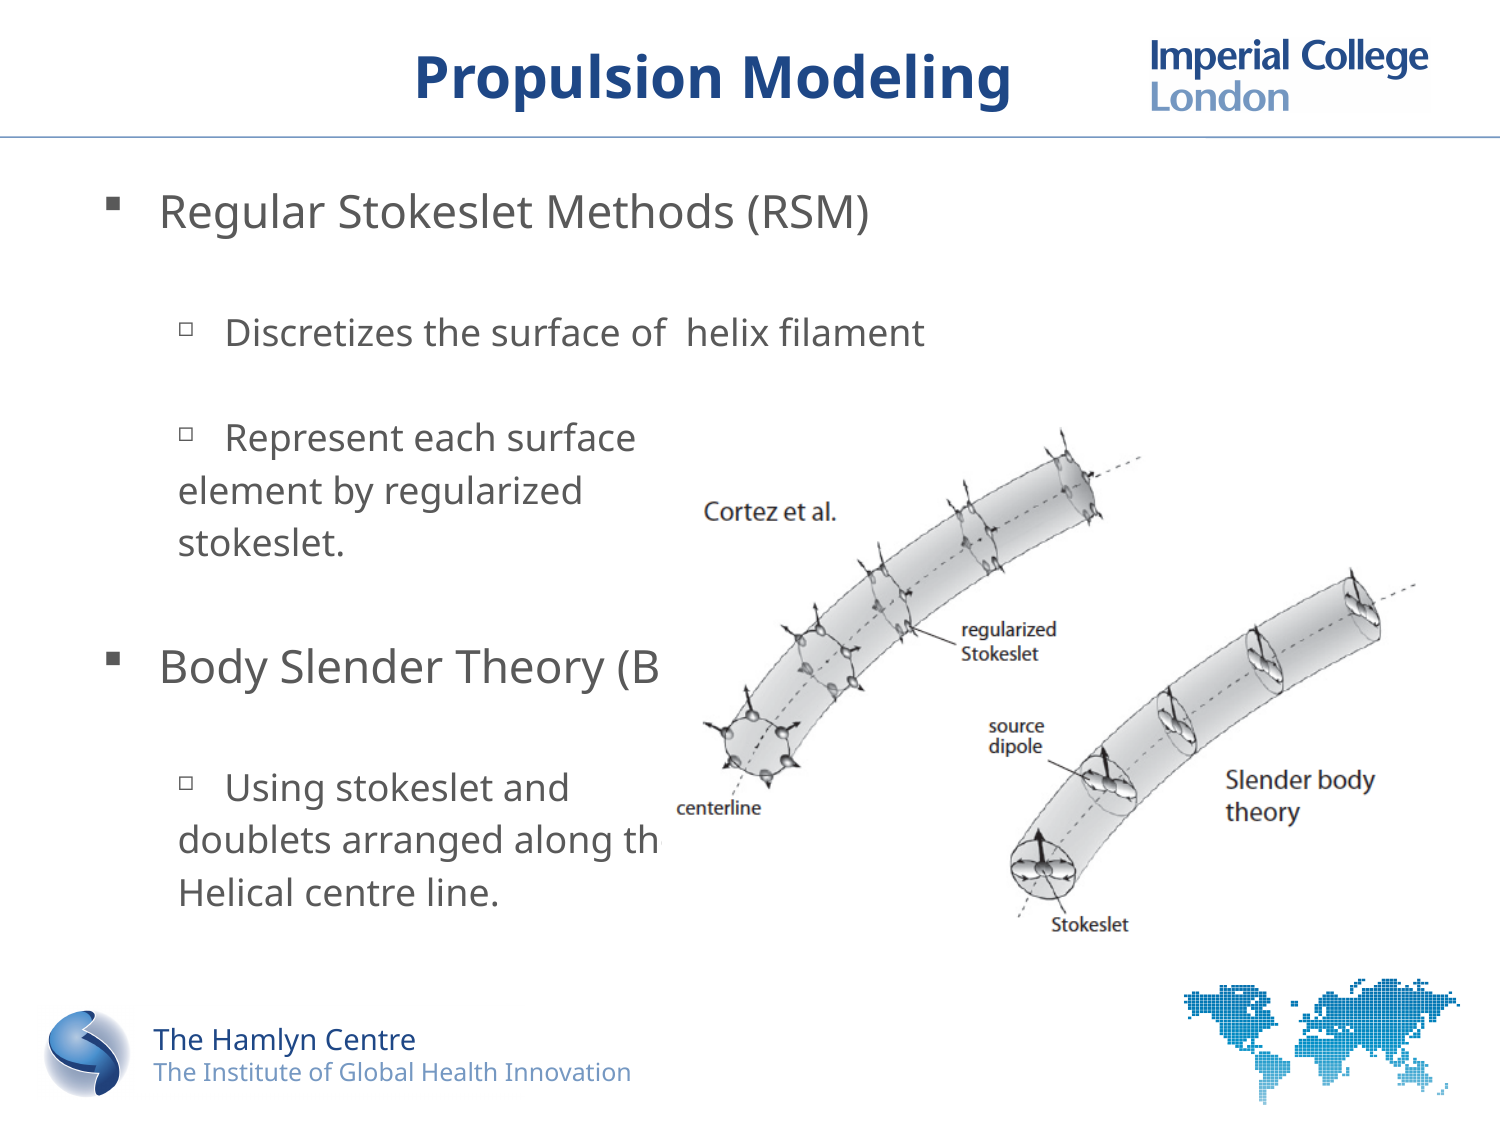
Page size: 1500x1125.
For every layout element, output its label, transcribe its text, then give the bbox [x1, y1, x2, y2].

title Propulsion Modeling [37, 24, 1388, 126]
picture [662, 399, 1440, 938]
picture [37, 1005, 525, 1100]
picture [1388, 37, 1431, 113]
list Regular Stokeslet Methods (RSM) Discretizes the surface of helix filament Represent each surface element by regularized stokeslet. Body Slender Theory (BST) Using stokeslet and doublets arranged along the Helical centre line. [87, 174, 1388, 976]
picture [1163, 964, 1478, 1107]
